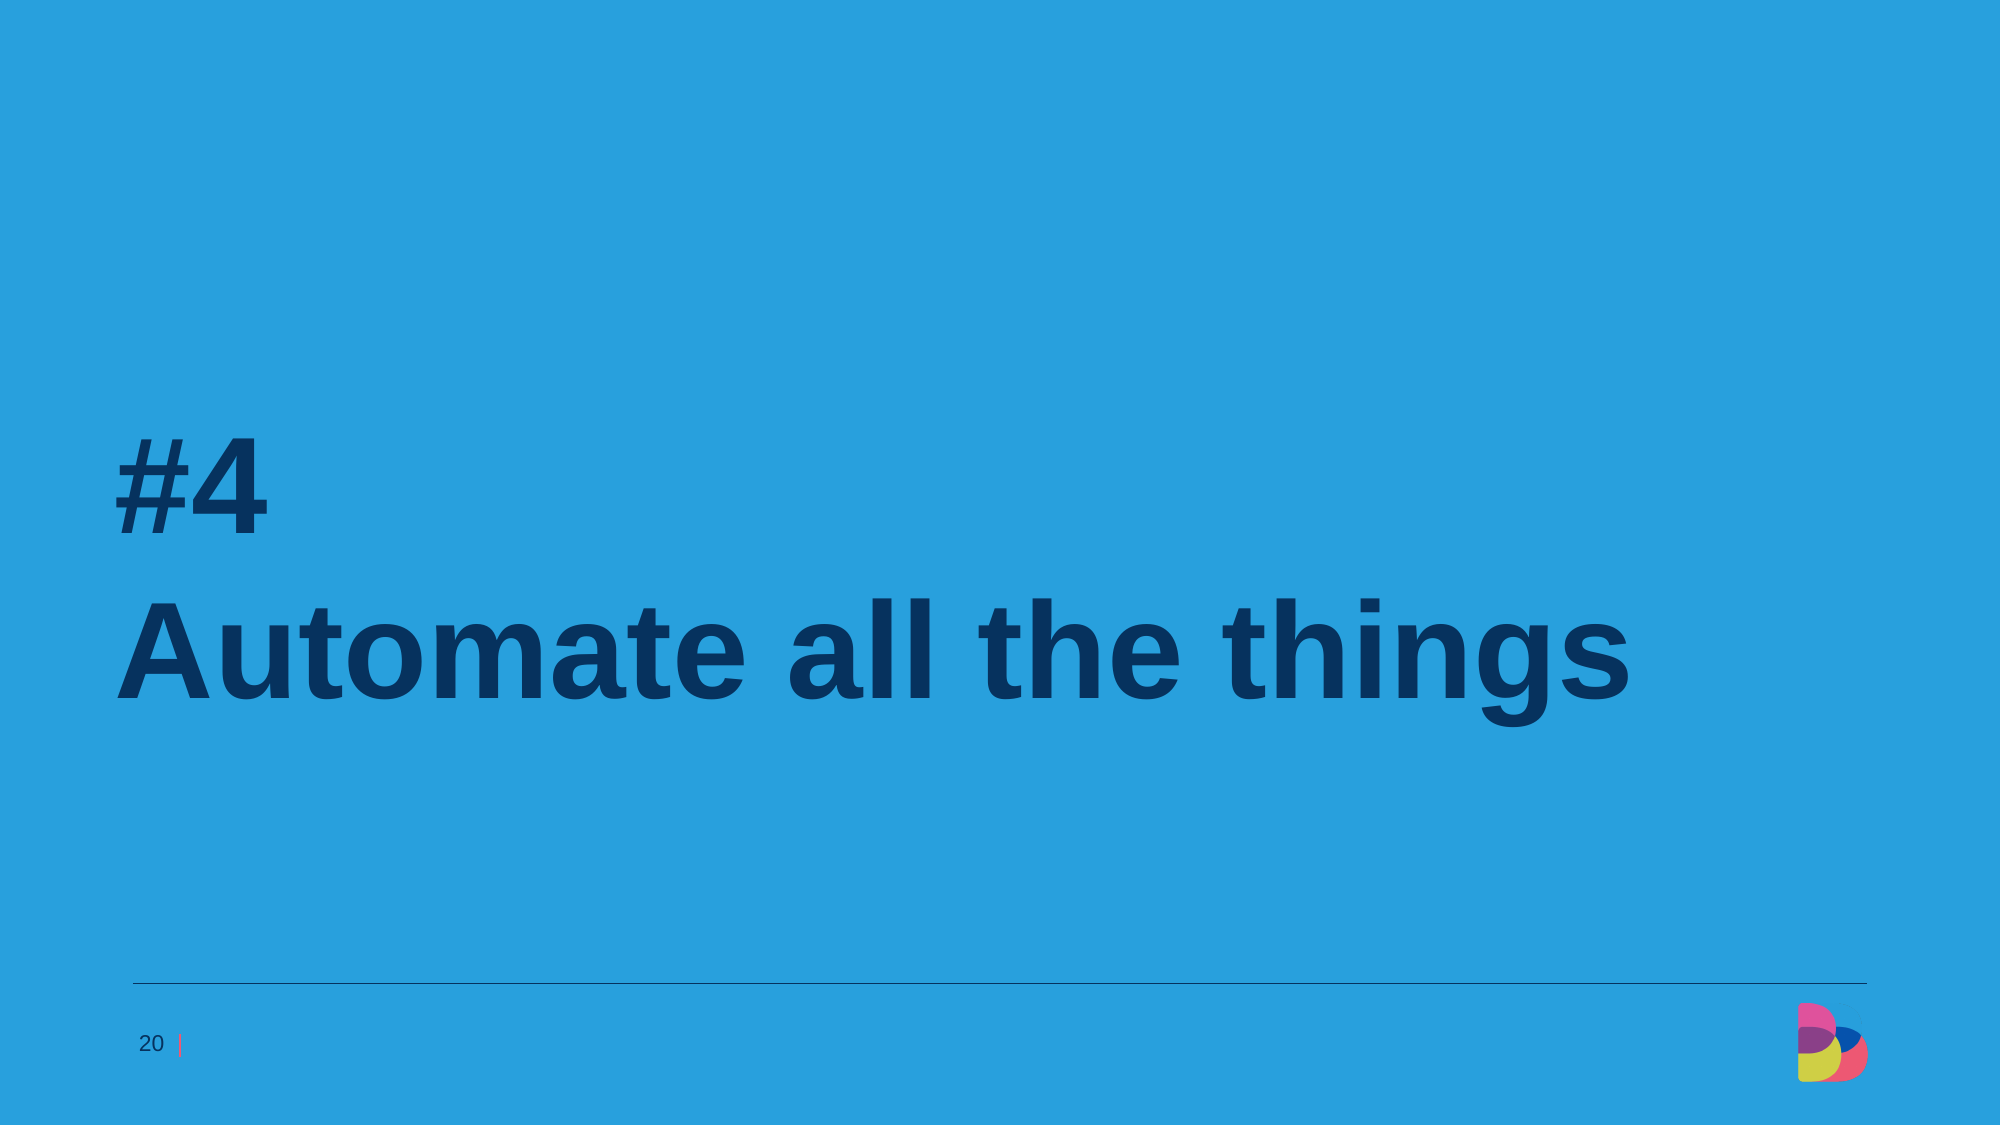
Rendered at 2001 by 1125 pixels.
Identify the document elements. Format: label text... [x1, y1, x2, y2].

text_box #4 Automate all the things [100, 388, 1651, 733]
picture [1798, 1003, 1868, 1082]
slide_number 20 [91, 1012, 180, 1073]
